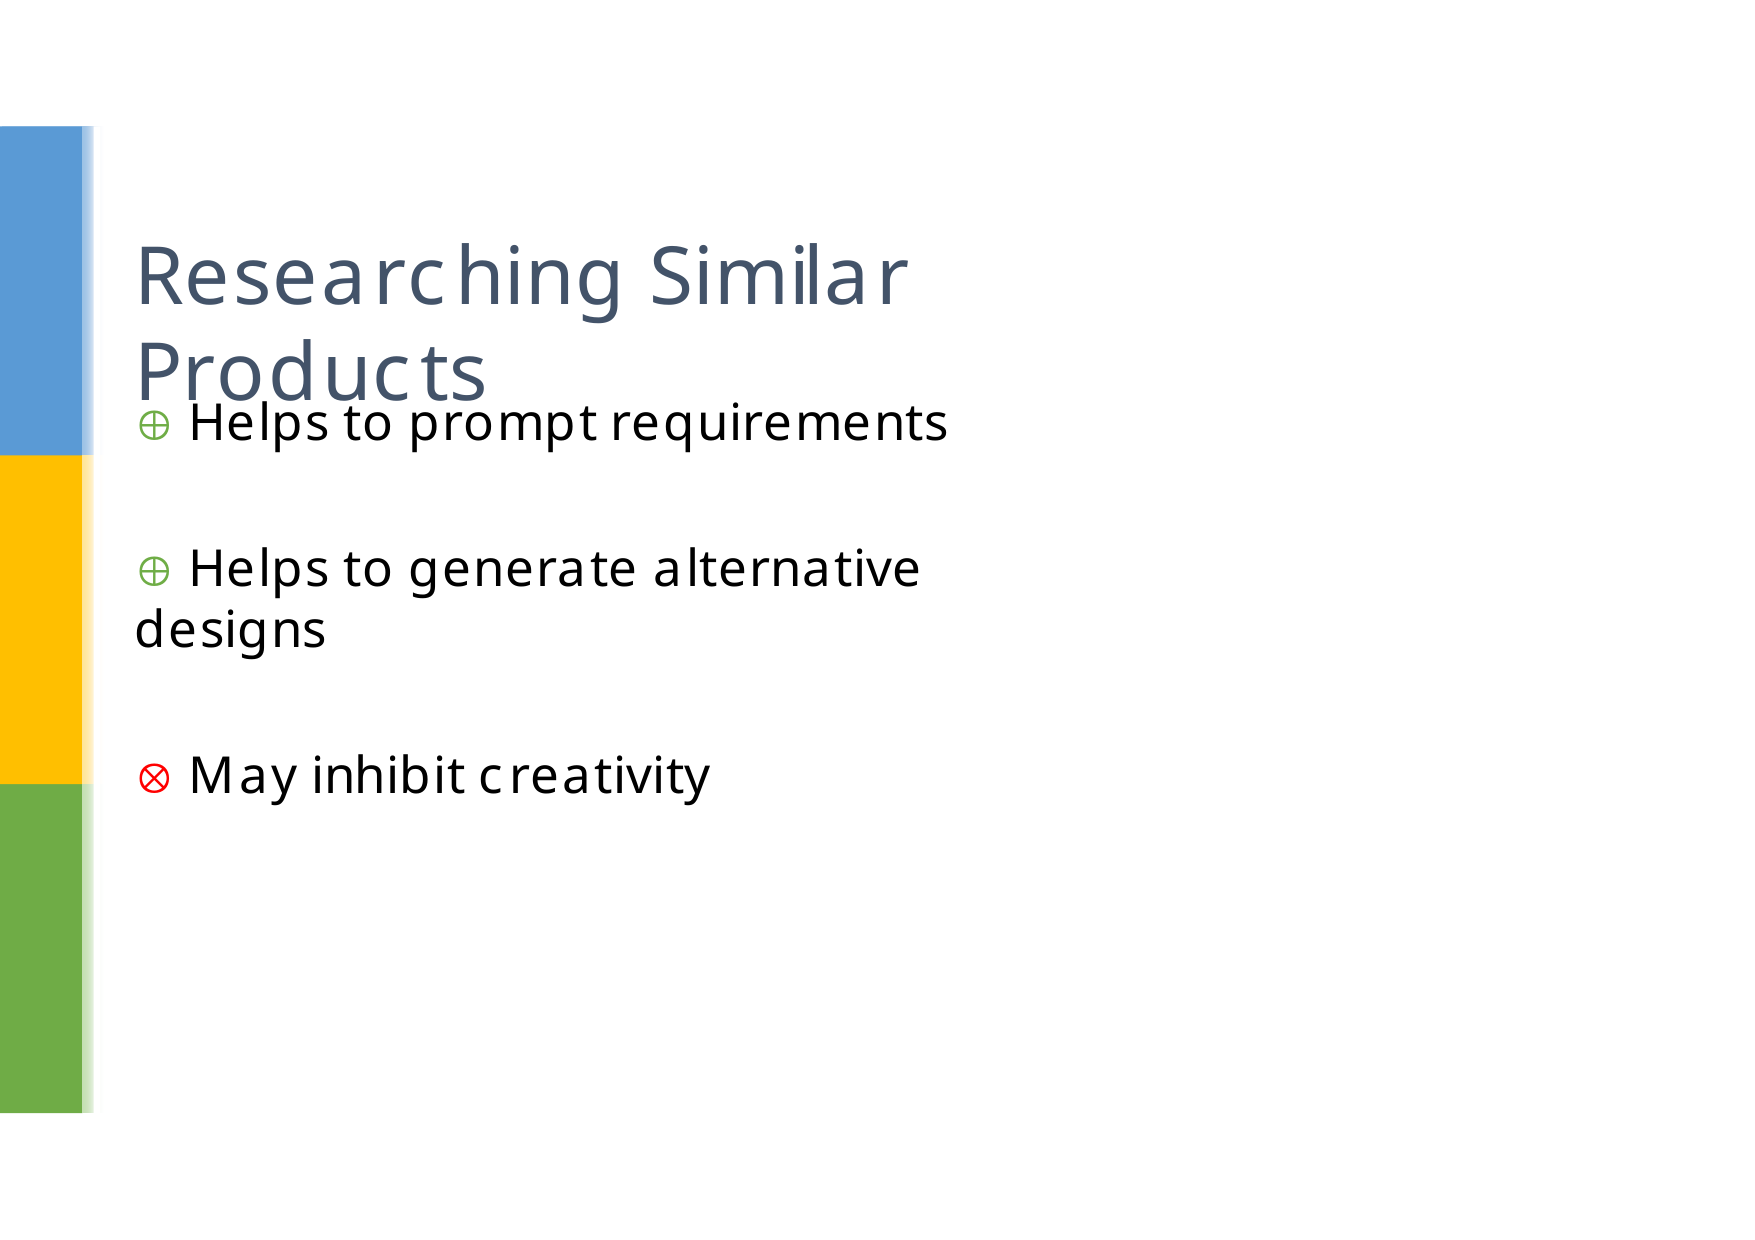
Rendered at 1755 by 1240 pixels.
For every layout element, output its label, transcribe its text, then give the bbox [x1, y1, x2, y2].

picture [82, 126, 93, 1113]
title Researching Similar Products [132, 222, 1247, 432]
text_box  Helps to prompt requirements  Helps to generate alternative designs  May inhibit creativity [132, 432, 1115, 804]
